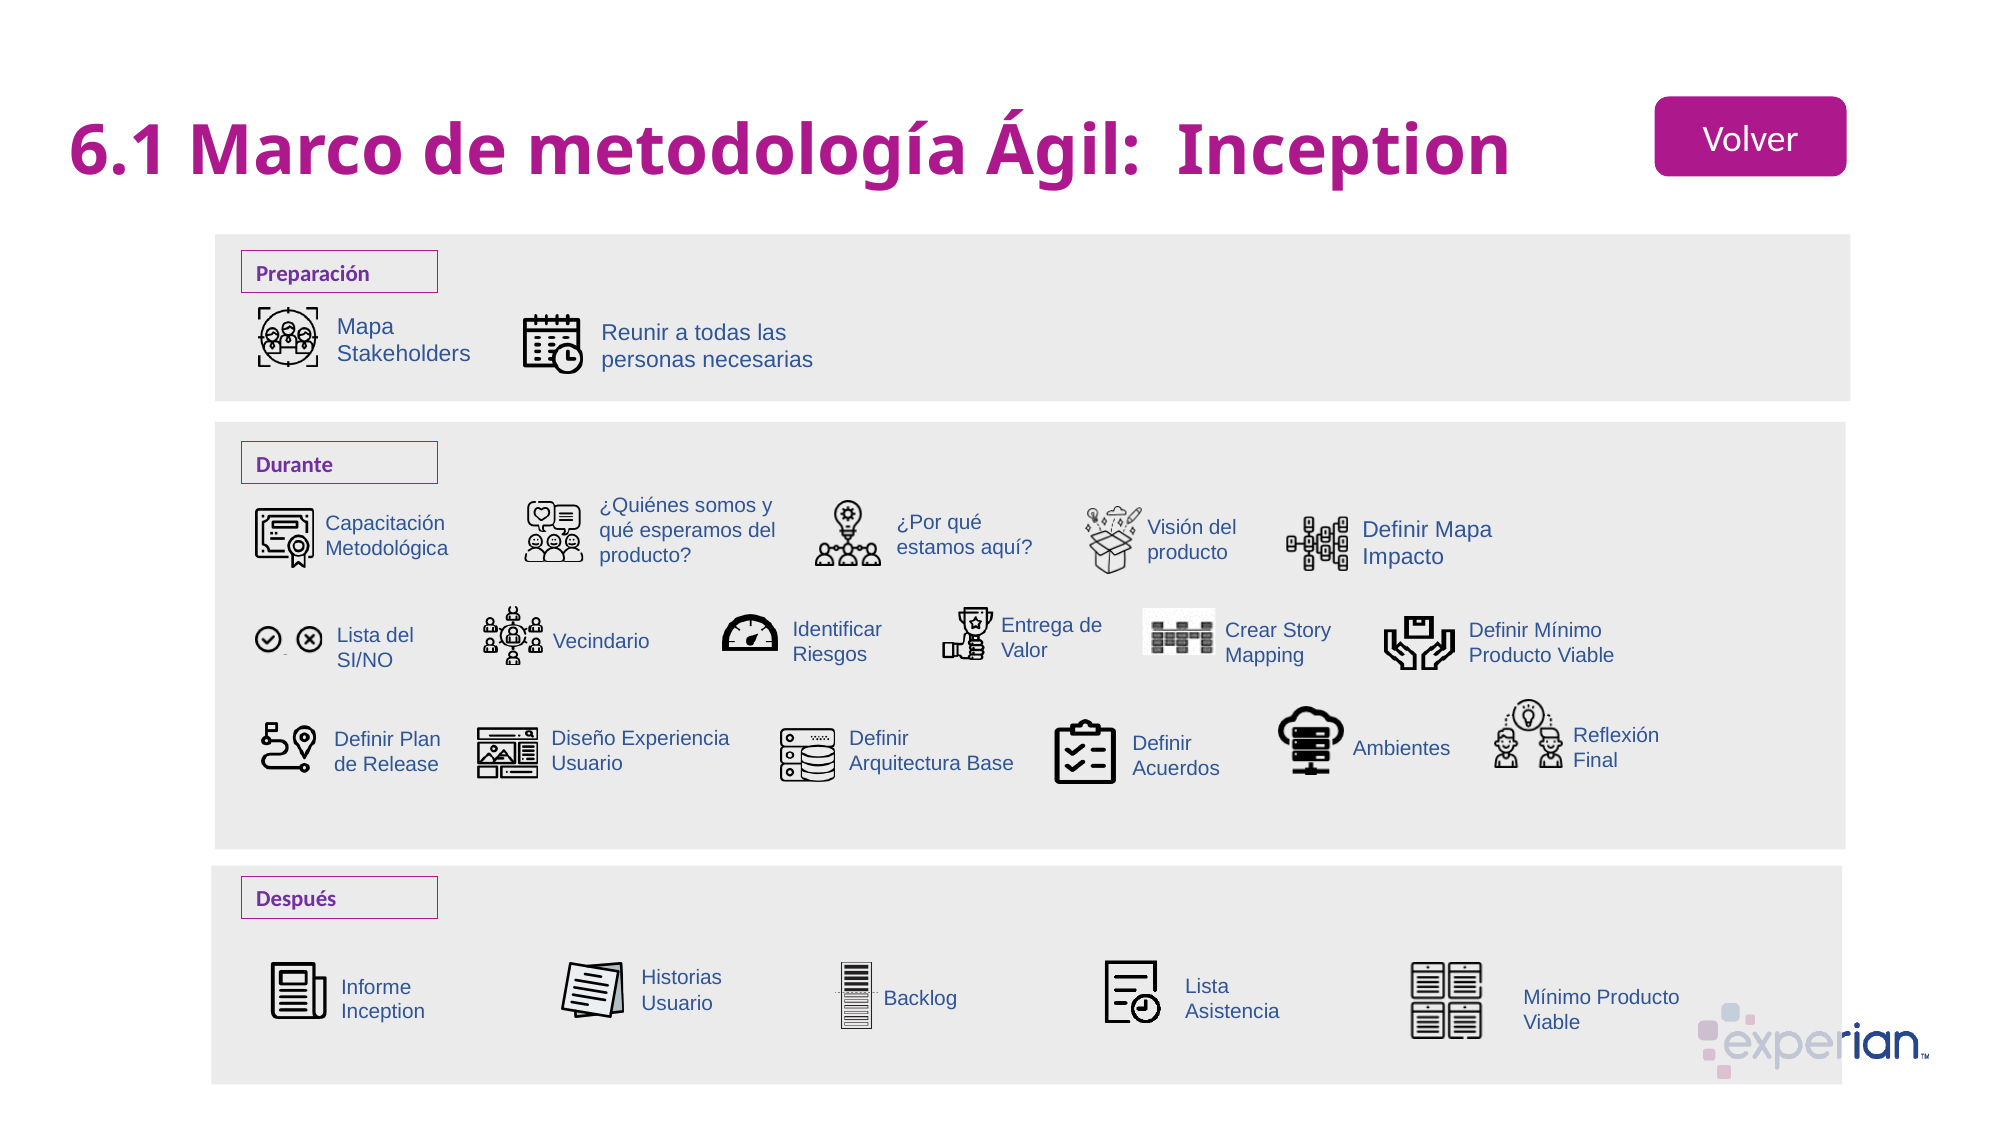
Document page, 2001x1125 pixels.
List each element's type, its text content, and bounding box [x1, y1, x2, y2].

picture [1408, 962, 1485, 1039]
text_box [523, 309, 841, 381]
text_box Después [241, 876, 438, 919]
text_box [1080, 506, 1267, 574]
text_box Volver [1654, 96, 1847, 177]
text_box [1286, 507, 1520, 578]
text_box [1277, 706, 1479, 775]
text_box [261, 718, 474, 785]
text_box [561, 956, 743, 1023]
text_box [255, 502, 499, 569]
picture [1843, 1003, 1929, 1079]
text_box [258, 304, 494, 375]
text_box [1384, 608, 1656, 675]
text_box [214, 233, 1852, 402]
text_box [1097, 958, 1300, 1031]
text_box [477, 717, 750, 783]
text_box Preparación [241, 250, 438, 293]
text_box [815, 500, 1076, 567]
text_box 6.1 Marco de metodología Ágil: Inception [54, 105, 1804, 198]
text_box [1044, 719, 1282, 789]
text_box Mínimo Producto Viable [1508, 976, 1705, 1042]
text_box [254, 614, 444, 681]
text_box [819, 958, 986, 1032]
text_box Durante [241, 441, 438, 484]
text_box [1142, 608, 1381, 675]
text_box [479, 606, 694, 665]
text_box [523, 484, 798, 576]
text_box [210, 864, 1843, 1086]
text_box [941, 604, 1120, 670]
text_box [722, 604, 913, 674]
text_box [1494, 699, 1705, 780]
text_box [270, 962, 498, 1032]
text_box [780, 717, 1037, 783]
text_box [214, 421, 1847, 850]
